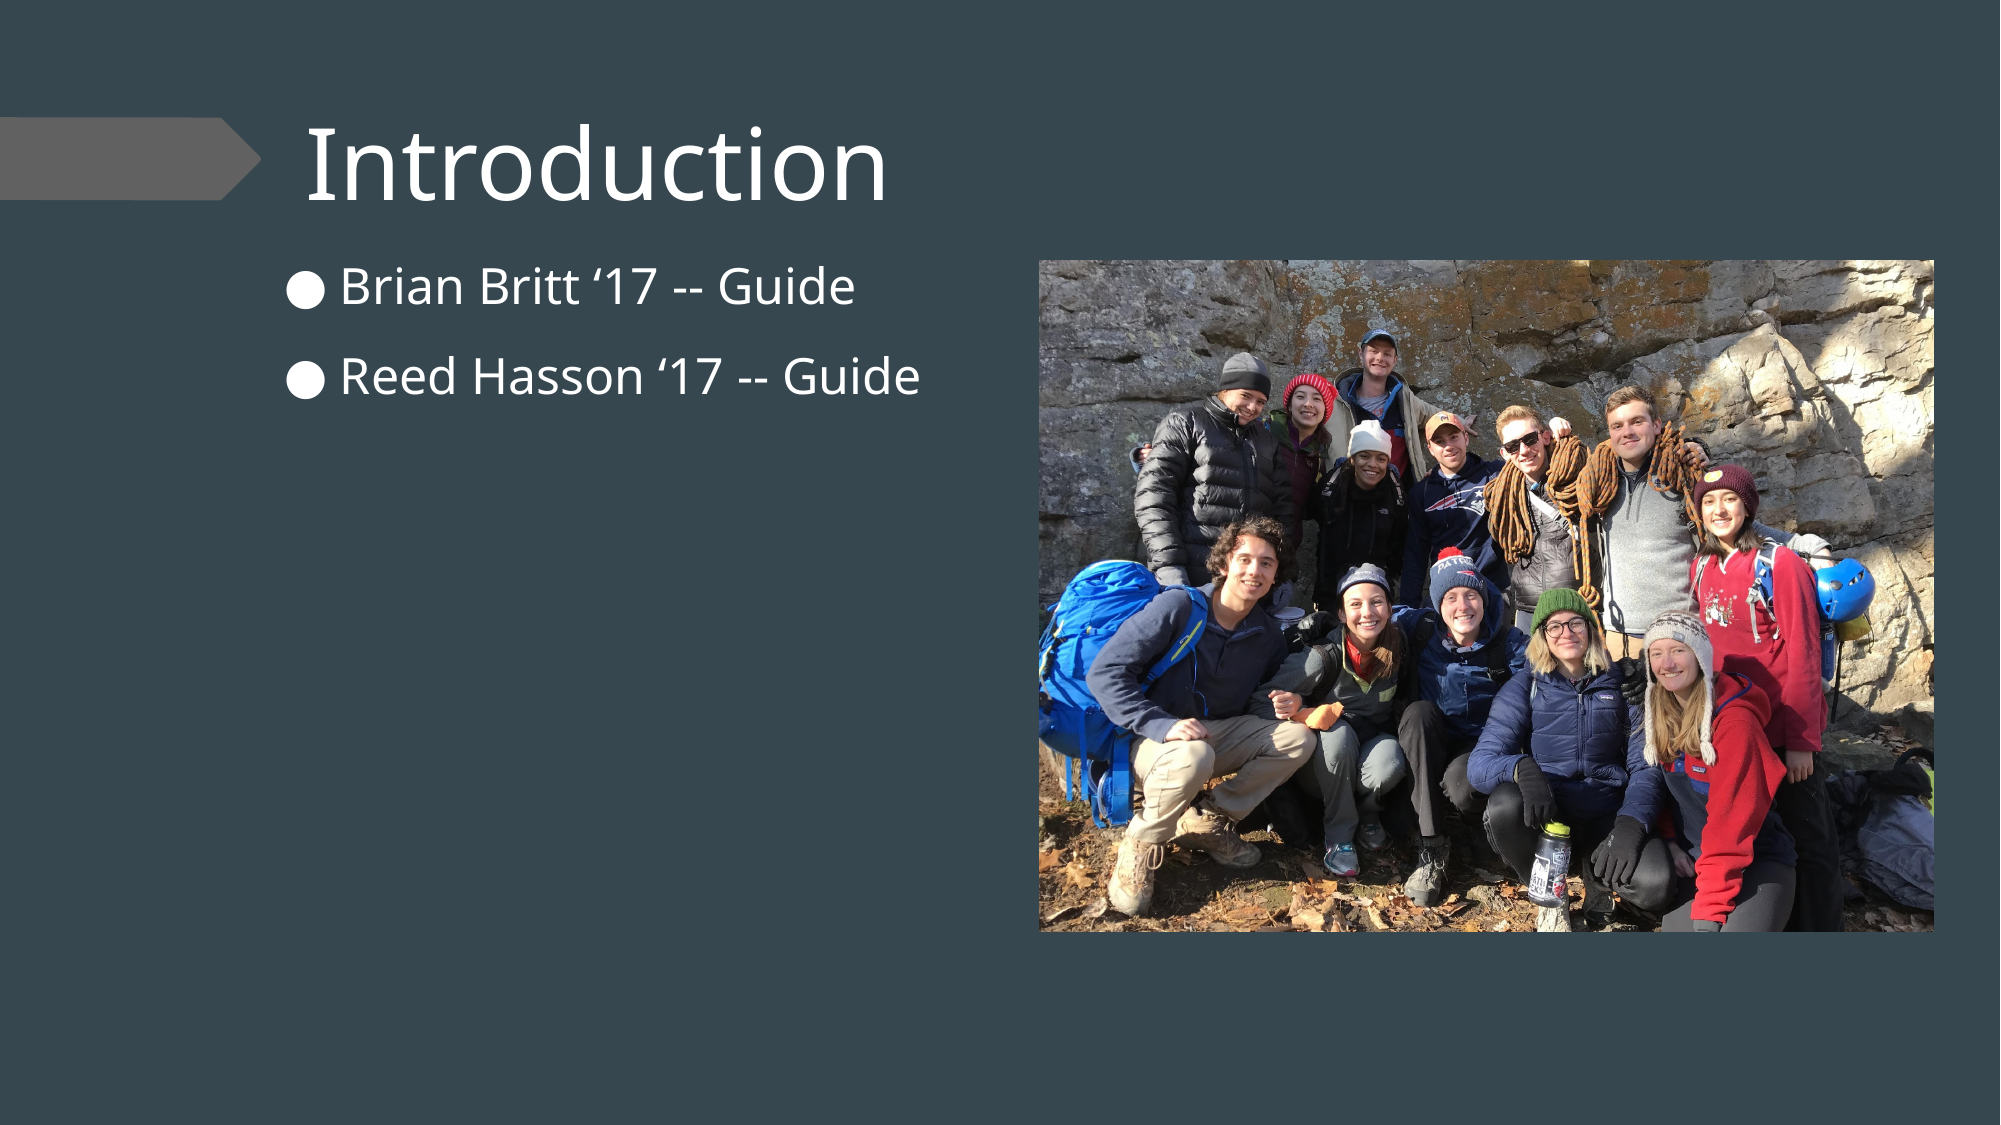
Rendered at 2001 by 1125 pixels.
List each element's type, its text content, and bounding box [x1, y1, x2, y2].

picture [1038, 260, 1934, 932]
list Brian Britt ‘17 -- Guide Reed Hasson ‘17 -- Guide [268, 237, 977, 858]
title Introduction [290, 93, 1753, 304]
